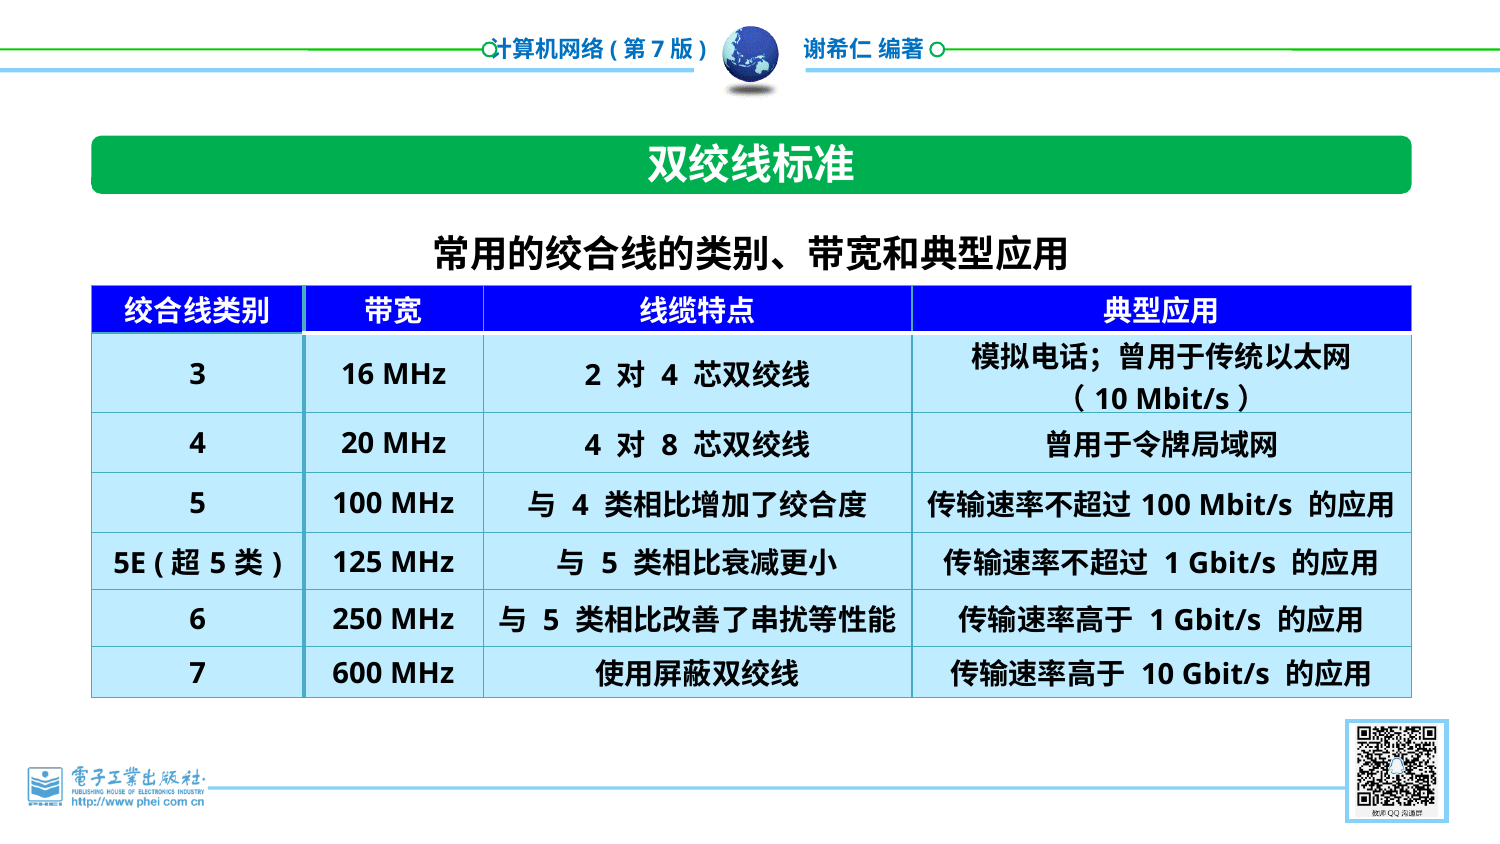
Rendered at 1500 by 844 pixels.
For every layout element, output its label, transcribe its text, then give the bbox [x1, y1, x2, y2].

table_cell 模拟电话；曾用于传统以太网 （10 Mbit/s） [913, 335, 1411, 412]
picture [1355, 724, 1438, 817]
table_cell 传输速率不超过100 Mbit/s 的应用 [913, 473, 1411, 532]
table_cell 2 对 4 芯双绞线 [484, 335, 911, 412]
table_cell 3 [92, 334, 302, 412]
table_cell 7 [92, 647, 302, 697]
table_cell 使用屏蔽双绞线 [484, 647, 911, 697]
table_cell 4 对 8 芯双绞线 [484, 413, 911, 472]
table_cell 与 5 类相比衰减更小 [484, 533, 911, 589]
table_cell 与 5 类相比改善了串扰等性能 [484, 590, 911, 646]
table_cell 传输速率高于 1 Gbit/s 的应用 [913, 590, 1411, 646]
text_box 常用的绞合线的类别、带宽和典型应用 [417, 222, 1086, 283]
table_cell 16 MHz [306, 335, 483, 412]
picture [720, 24, 780, 100]
table_cell 传输速率不超过 1 Gbit/s 的应用 [913, 533, 1411, 589]
table_cell 4 [92, 413, 302, 472]
table_header 线缆特点 [484, 286, 911, 331]
table_cell 6 [92, 590, 302, 646]
table_cell 5 [92, 473, 302, 532]
table_cell 20 MHz [306, 413, 483, 472]
picture [23, 764, 208, 809]
text_box 双绞线标准 [632, 130, 871, 195]
table_cell 125 MHz [306, 533, 483, 589]
text_box [871, 135, 1412, 194]
table_header 带宽 [306, 286, 483, 331]
table_cell 5E (超5类) [92, 533, 302, 589]
table_cell 600 MHz [306, 647, 483, 697]
table_cell 与 4 类相比增加了绞合度 [484, 473, 911, 532]
table_header 典型应用 [913, 286, 1411, 331]
table_cell 100 MHz [306, 473, 483, 532]
table_cell 传输速率高于 10 Gbit/s 的应用 [913, 647, 1411, 697]
table_cell 250 MHz [306, 590, 483, 646]
text_box [91, 135, 632, 194]
table_header 绞合线类别 [92, 286, 302, 332]
table_cell 曾用于令牌局域网 [913, 413, 1411, 472]
